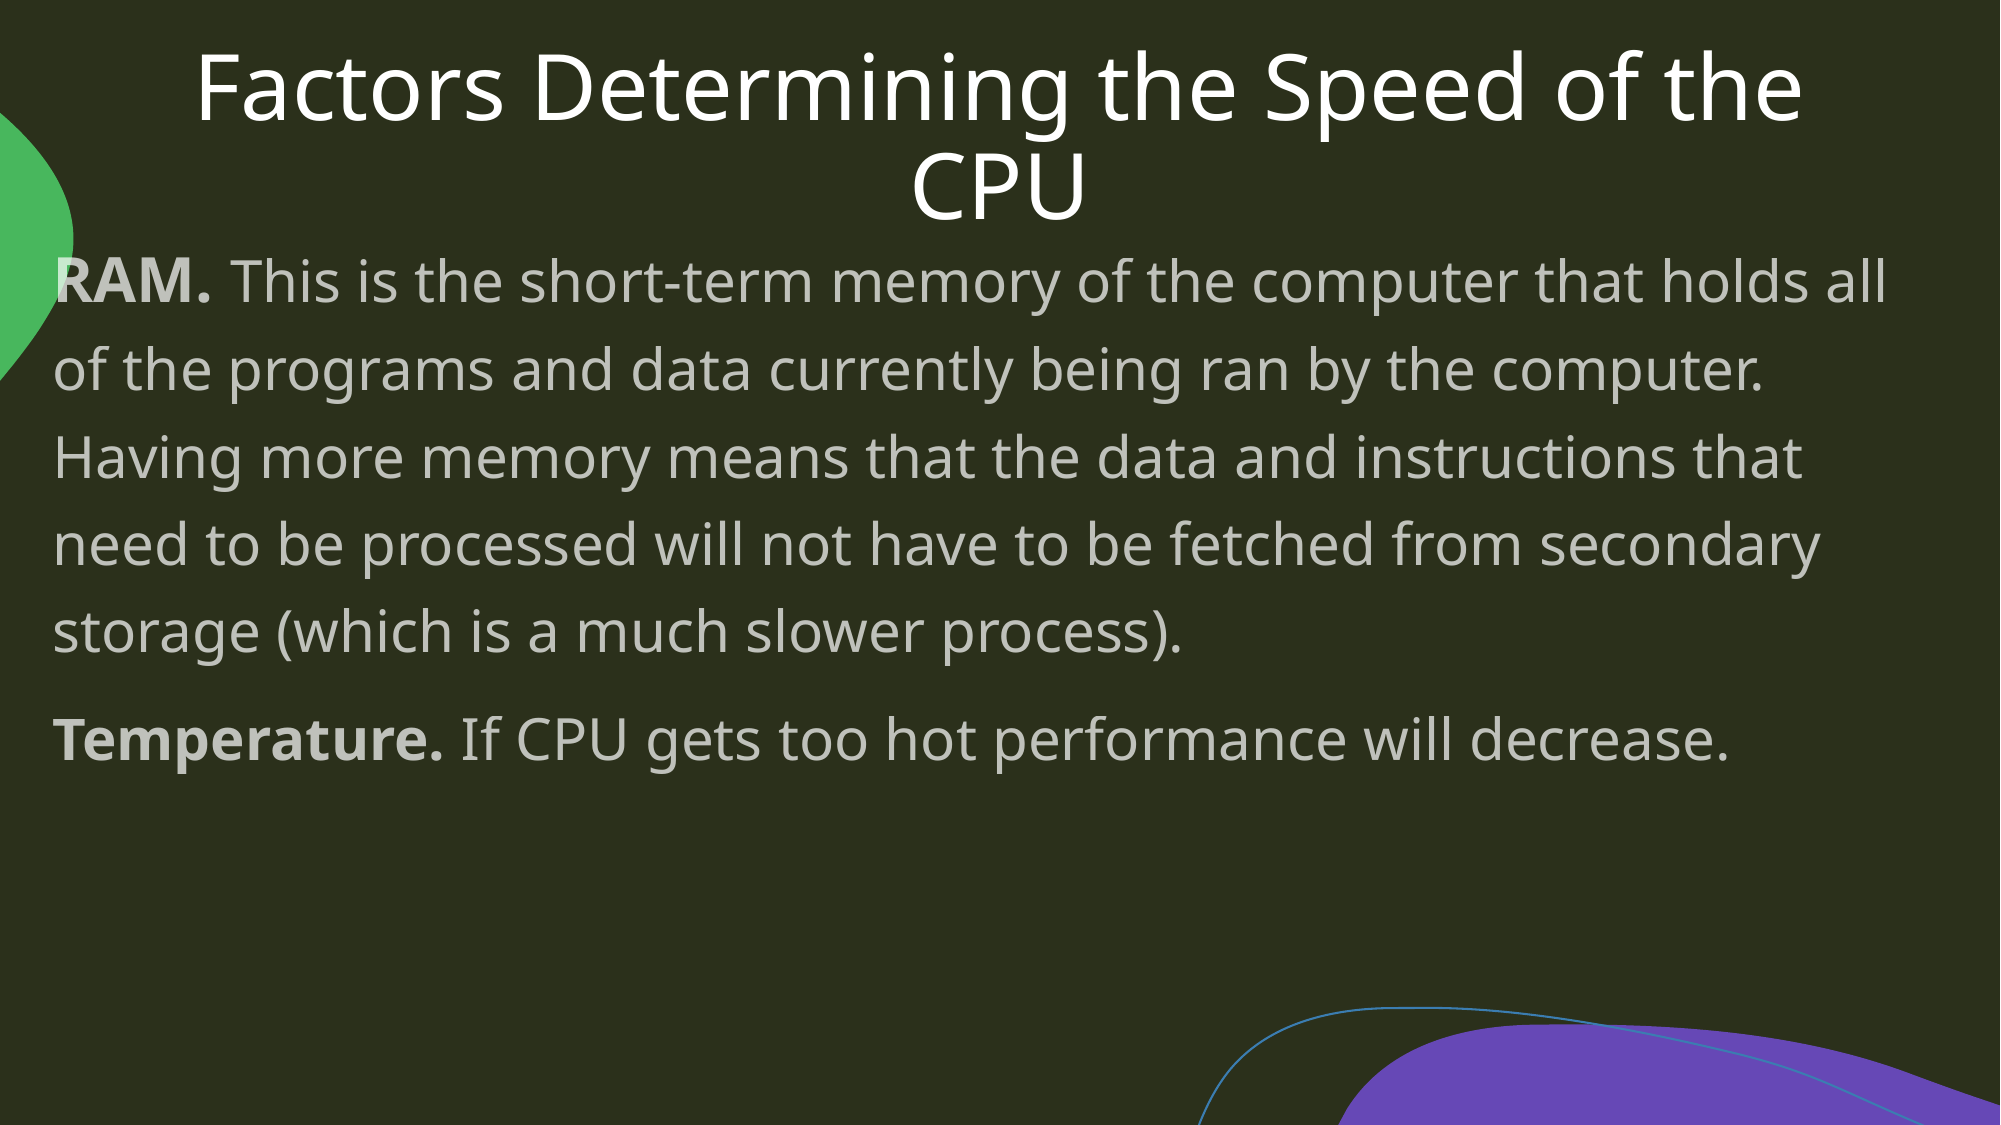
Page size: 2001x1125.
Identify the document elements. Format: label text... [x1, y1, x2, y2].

list RAM. This is the short-term memory of the computer that holds all of the programs and data currently being ran by the computer. Having more memory means that the data and instructions that need to be processed will not have to be fetched from secondary storage (which is a much slower process). Temperature. If CPU gets too hot performance will decrease. [37, 214, 1944, 1085]
title Factors Determining the Speed of the CPU [125, 15, 1875, 214]
